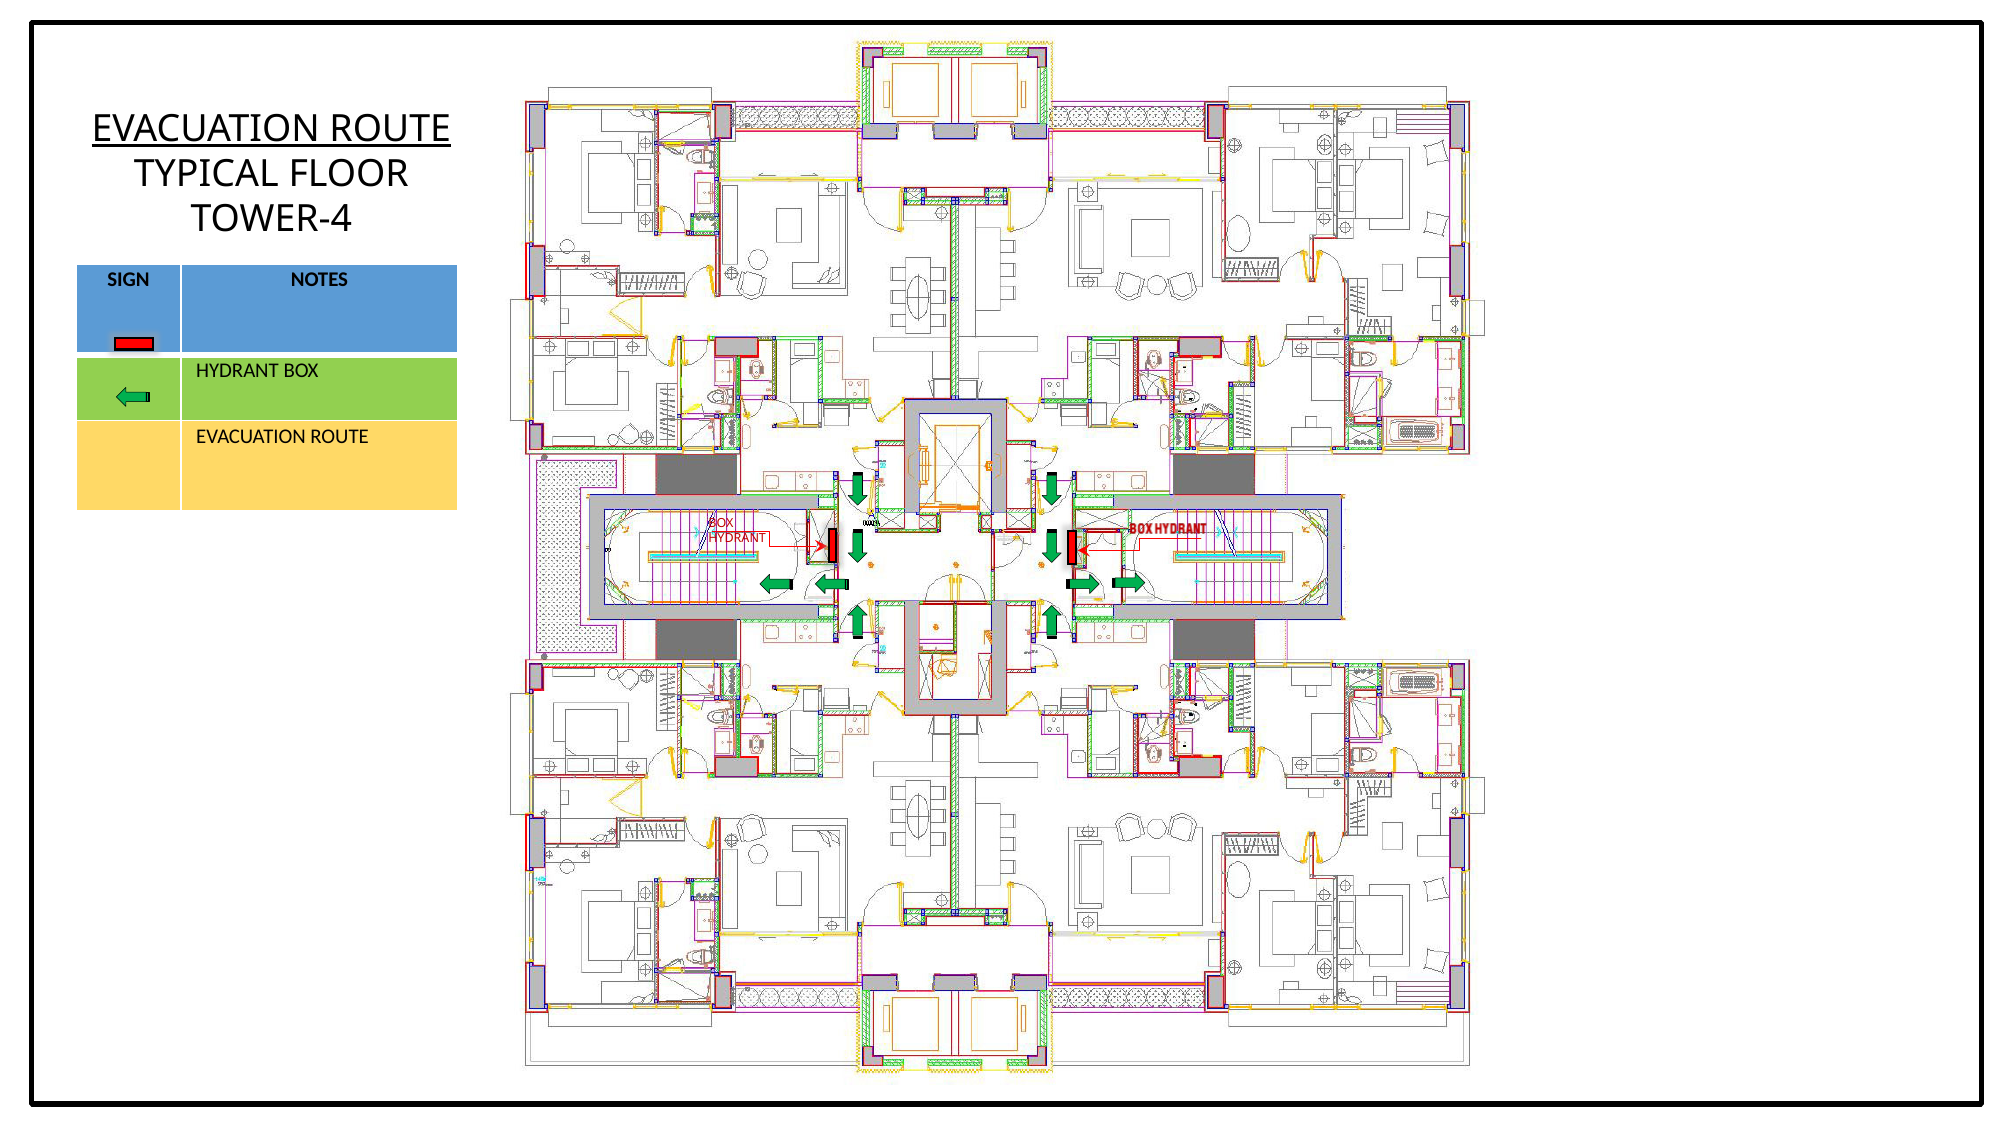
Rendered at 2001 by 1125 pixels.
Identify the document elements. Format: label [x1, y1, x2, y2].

text_box [712, 531, 828, 547]
text_box [1077, 538, 1201, 551]
text_box [1537, 21, 1983, 1105]
text_box [31, 21, 457, 1105]
picture [457, 1, 1537, 1125]
